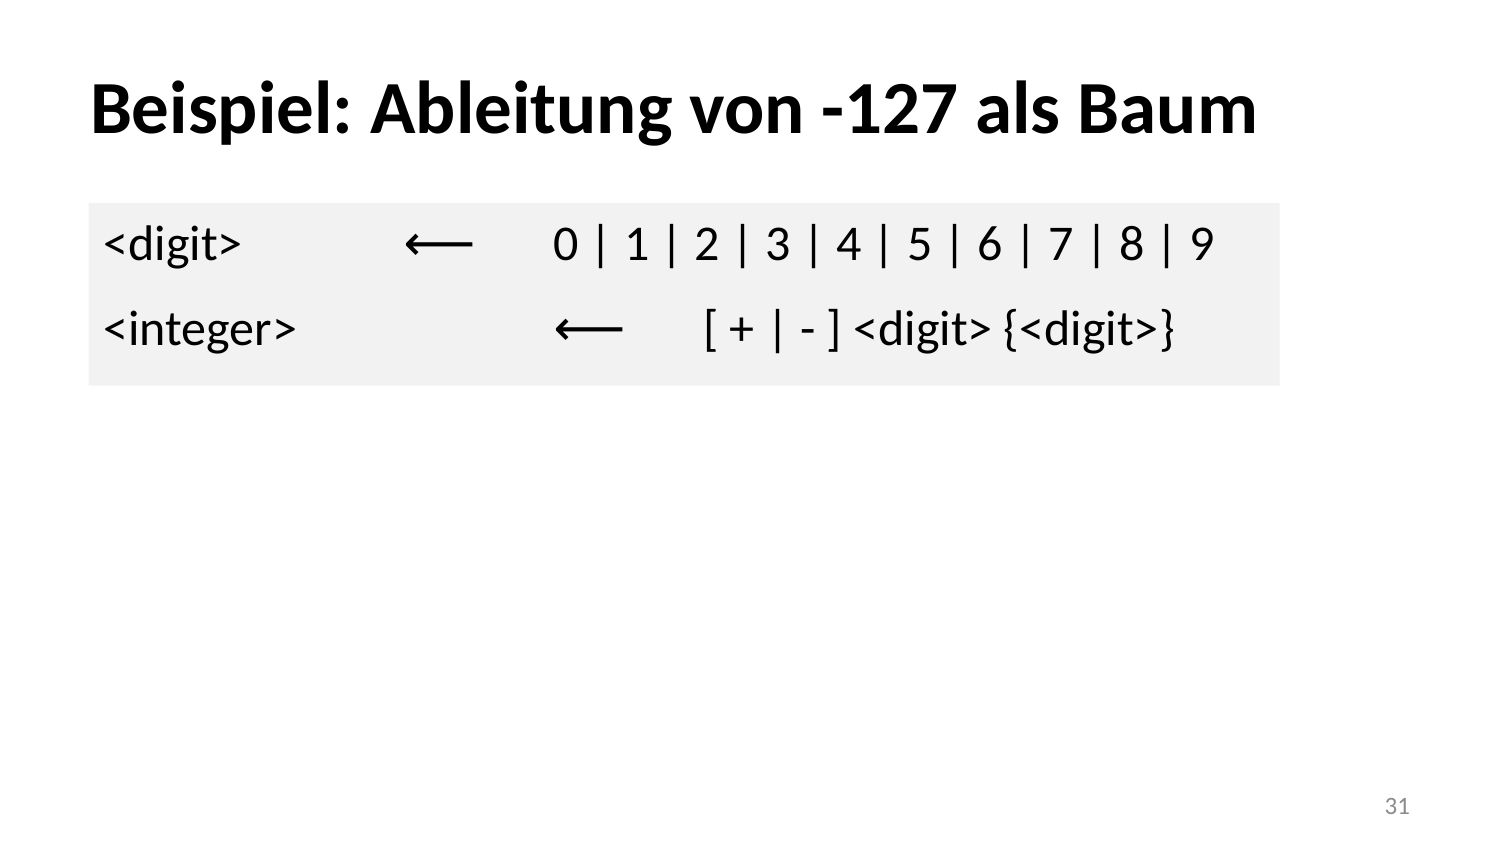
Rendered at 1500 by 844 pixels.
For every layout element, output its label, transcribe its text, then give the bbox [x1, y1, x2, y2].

slide_number 31 [1074, 782, 1425, 827]
title Beispiel: Ableitung von -127 als Baum [75, 33, 1425, 175]
text_box <digit> ⟵ 0 | 1 | 2 | 3 | 4 | 5 | 6 | 7 | 8 | 9 <integer> ⟵ [ + | - ] <digit> {<digit>} [88, 202, 1280, 386]
